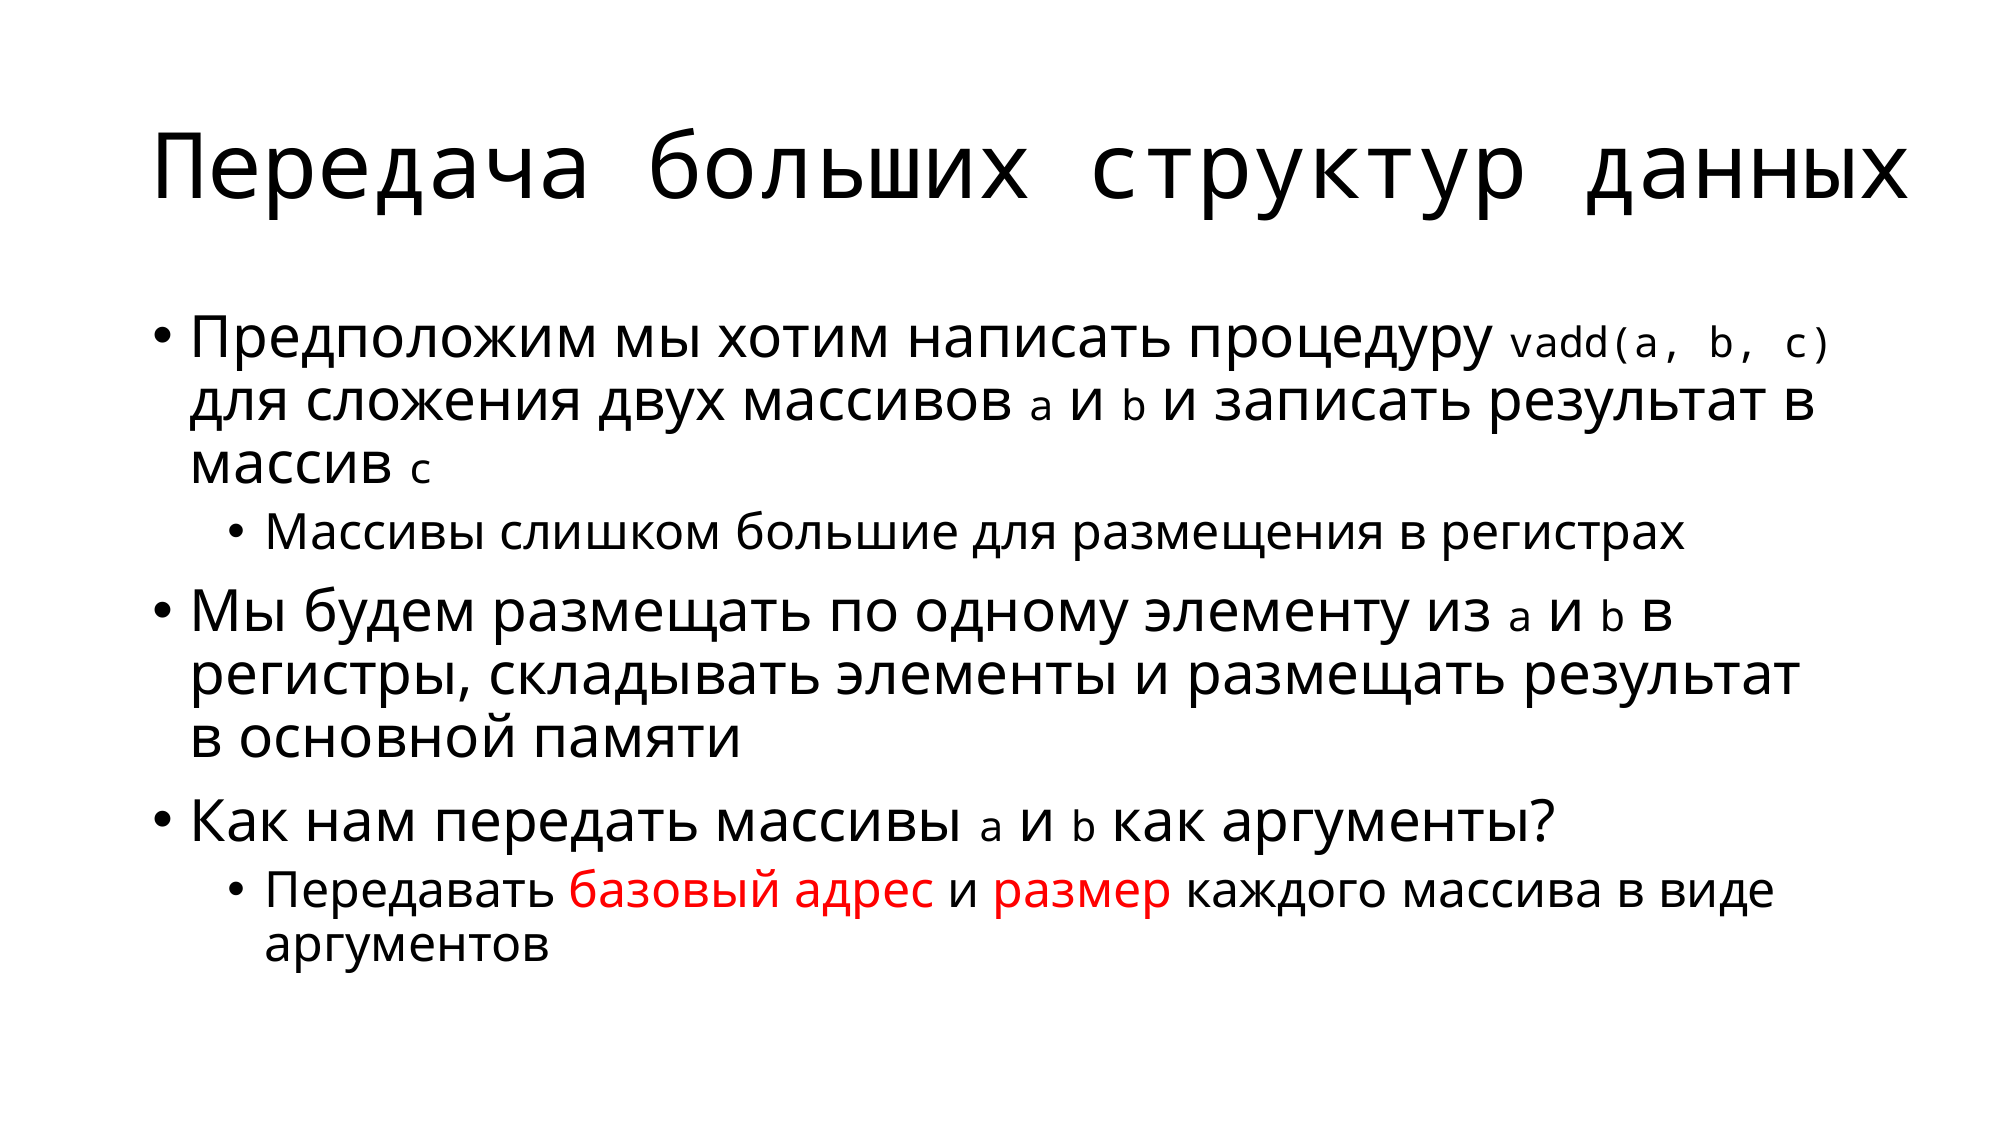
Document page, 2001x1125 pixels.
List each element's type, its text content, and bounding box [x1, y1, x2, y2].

list Предположим мы хотим написать процедуру vadd(a, b, c) для сложения двух массивов a и b и записать результат в массив c Массивы слишком большие для размещения в регистрах Мы будем размещать по одному элементу из a и b в регистры, складывать элементы и размещать результат в основной памяти Как нам передать массивы a и b как аргументы? Передавать базовый адрес и размер каждого массива в виде аргументов [137, 299, 1863, 1014]
title Передача больших структур данных [137, 59, 1976, 278]
